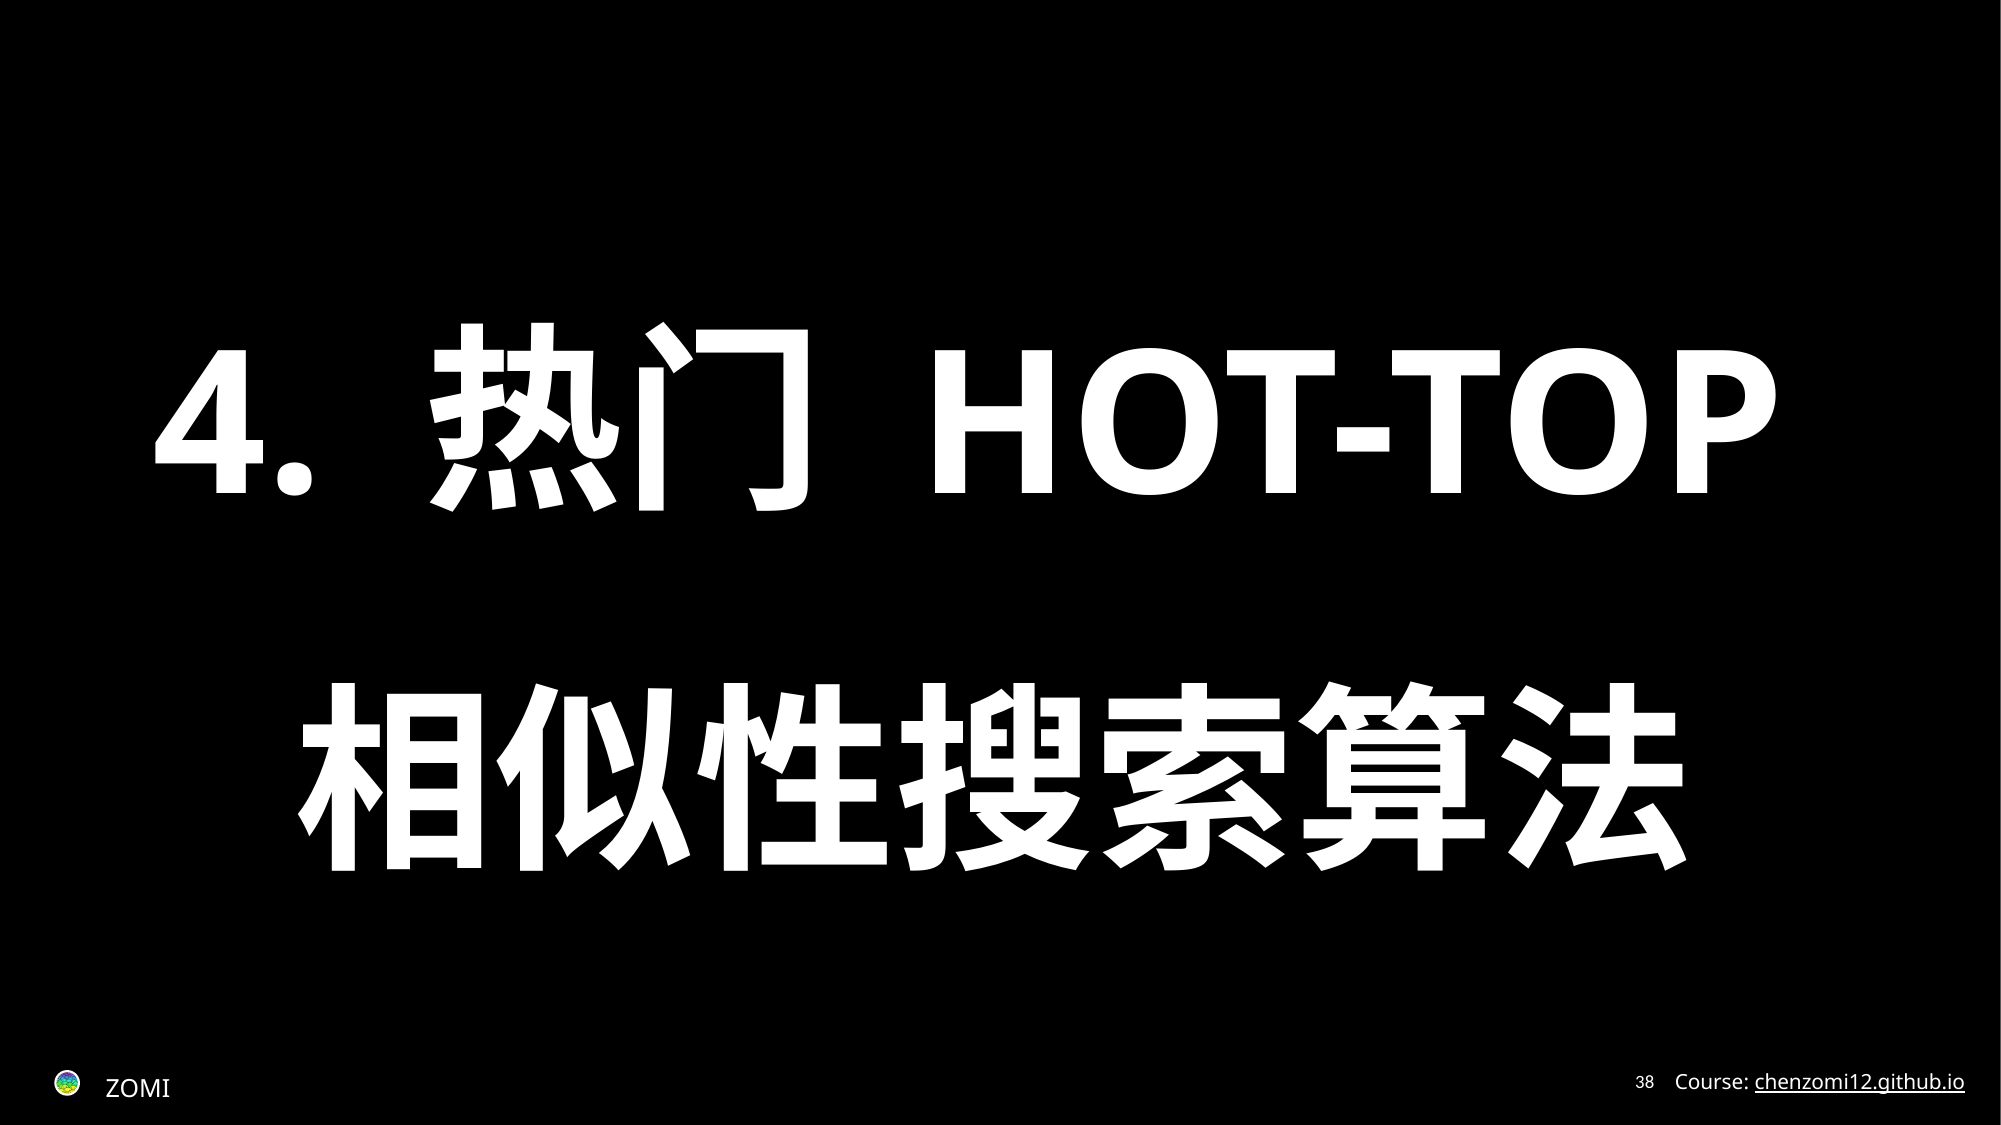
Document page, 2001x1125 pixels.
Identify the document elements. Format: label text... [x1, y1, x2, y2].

picture [57, 1073, 77, 1093]
list 4. 热门 HOT-TOP 相似性搜索算法 [79, 80, 1910, 986]
